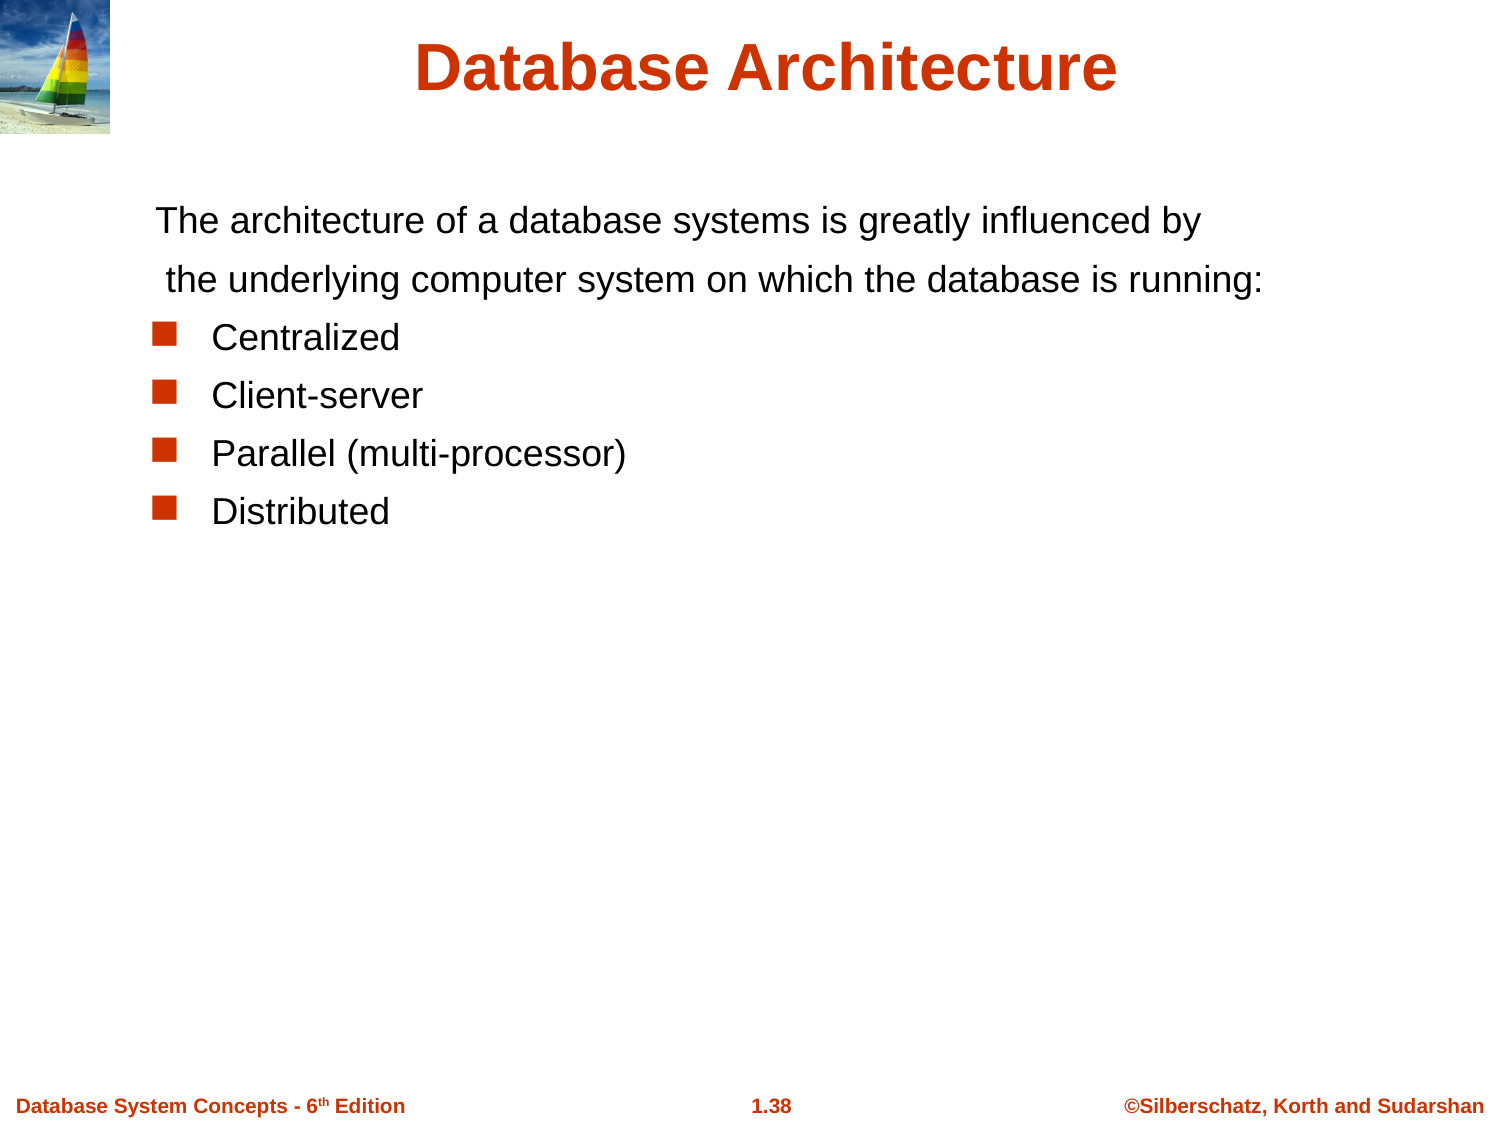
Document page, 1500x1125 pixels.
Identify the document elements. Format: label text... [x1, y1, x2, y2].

picture [0, 0, 110, 134]
list The architecture of a database systems is greatly influenced by the underlying computer system on which the database is running: Centralized Client-server Parallel (multi-processor) Distributed [139, 188, 1389, 680]
title Database Architecture [104, 10, 1430, 112]
